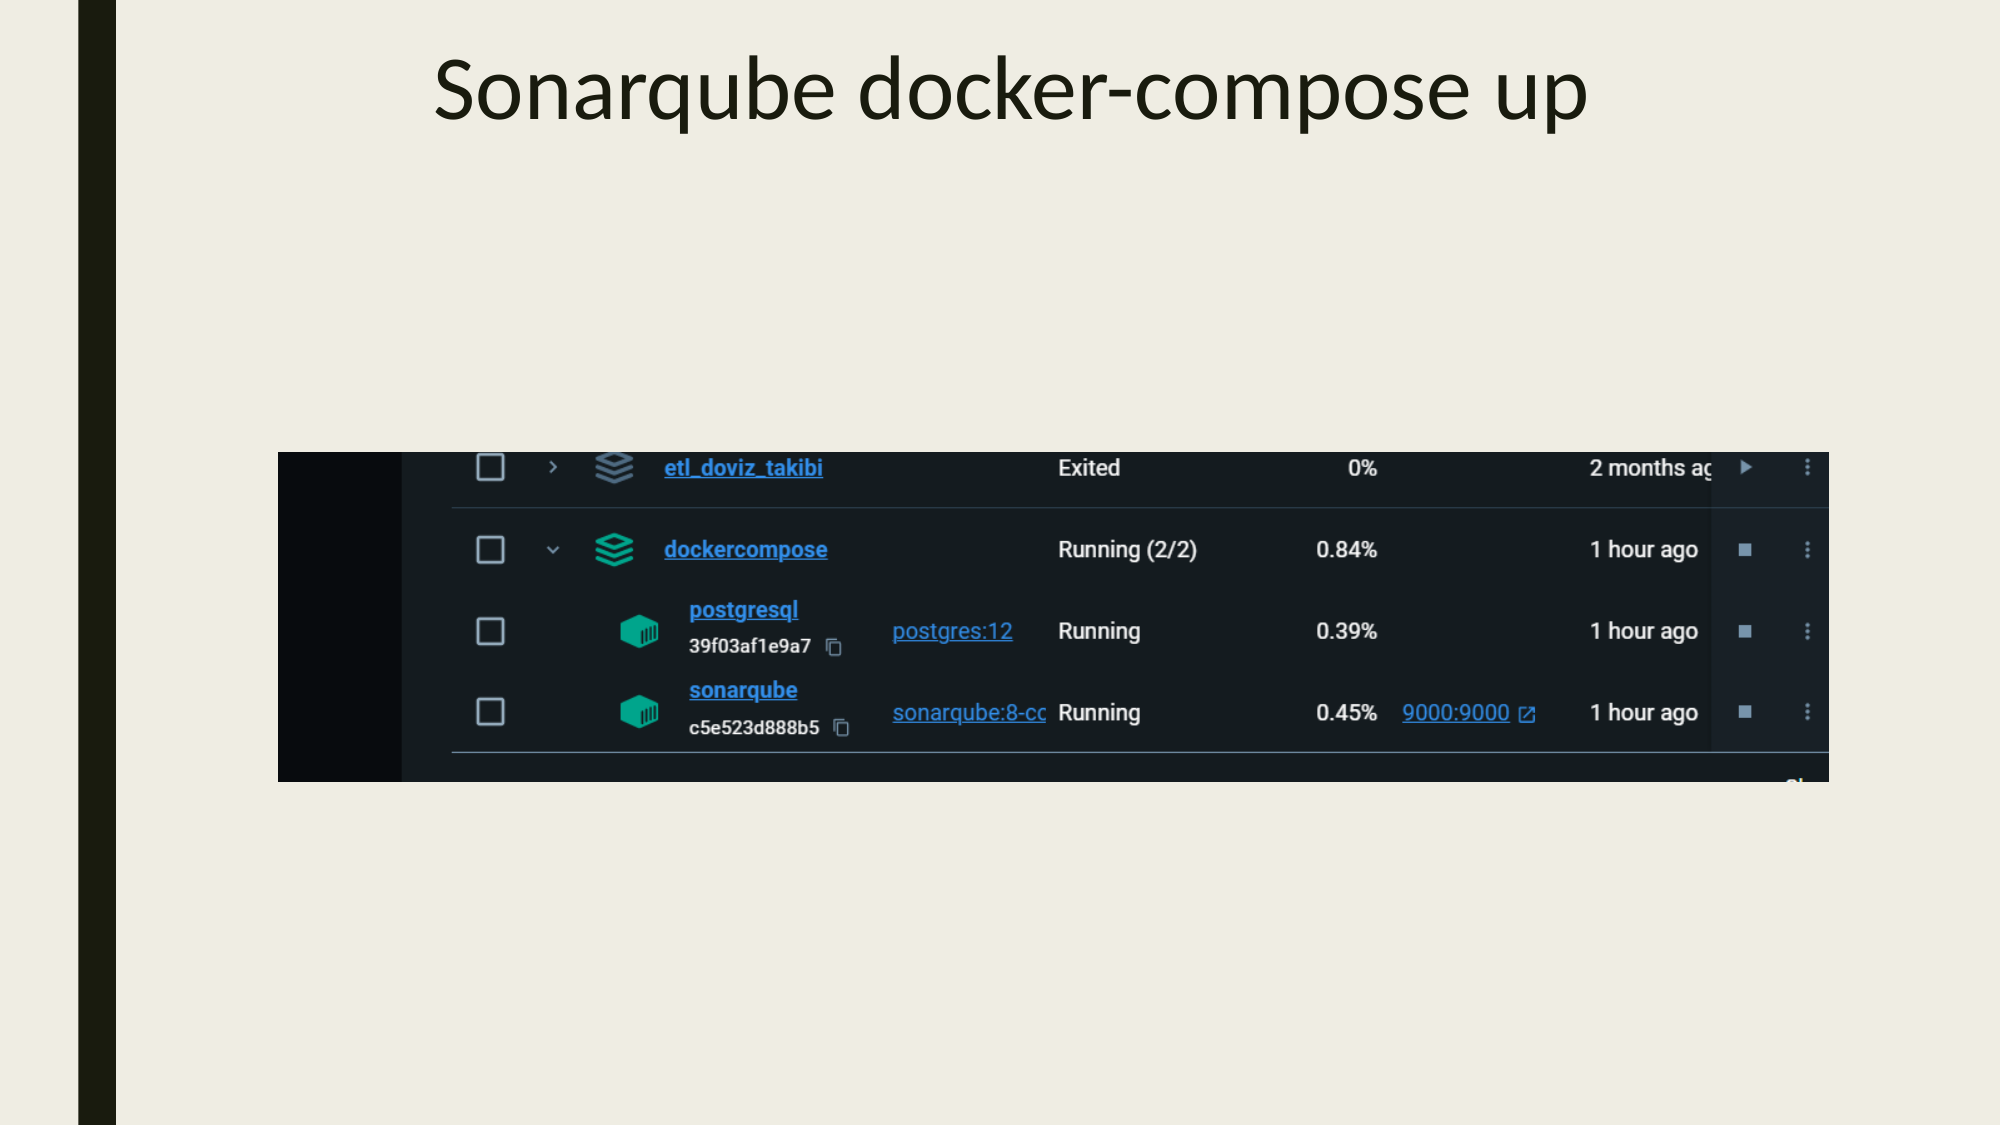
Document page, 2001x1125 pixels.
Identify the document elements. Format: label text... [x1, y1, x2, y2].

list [278, 452, 1829, 782]
title Sonarqube docker-compose up [225, 33, 1800, 167]
